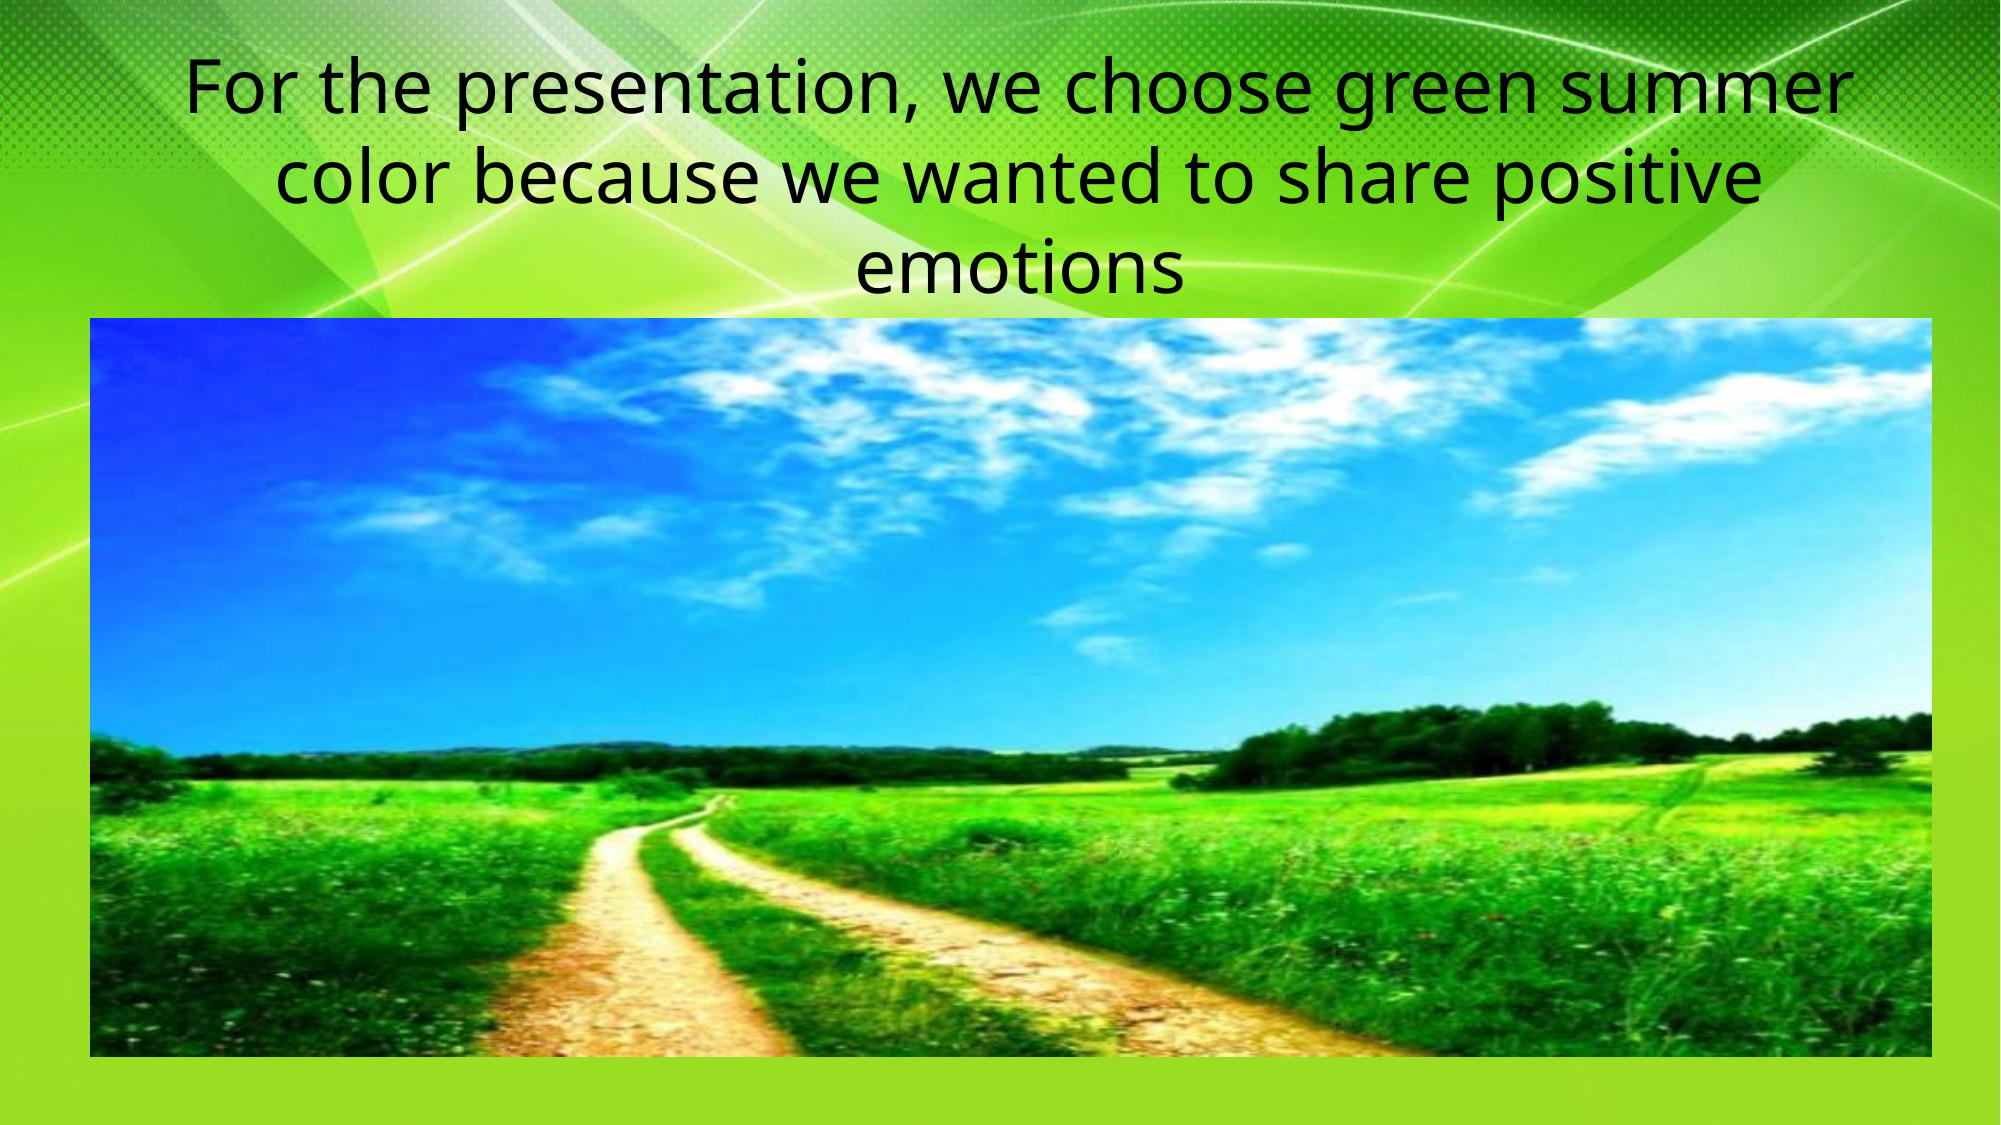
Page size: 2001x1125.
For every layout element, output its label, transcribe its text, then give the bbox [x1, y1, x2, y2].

text_box For the presentation, we choose green summer color because we wanted to share positive emotions [110, 30, 1930, 316]
picture [0, 0, 2001, 1125]
